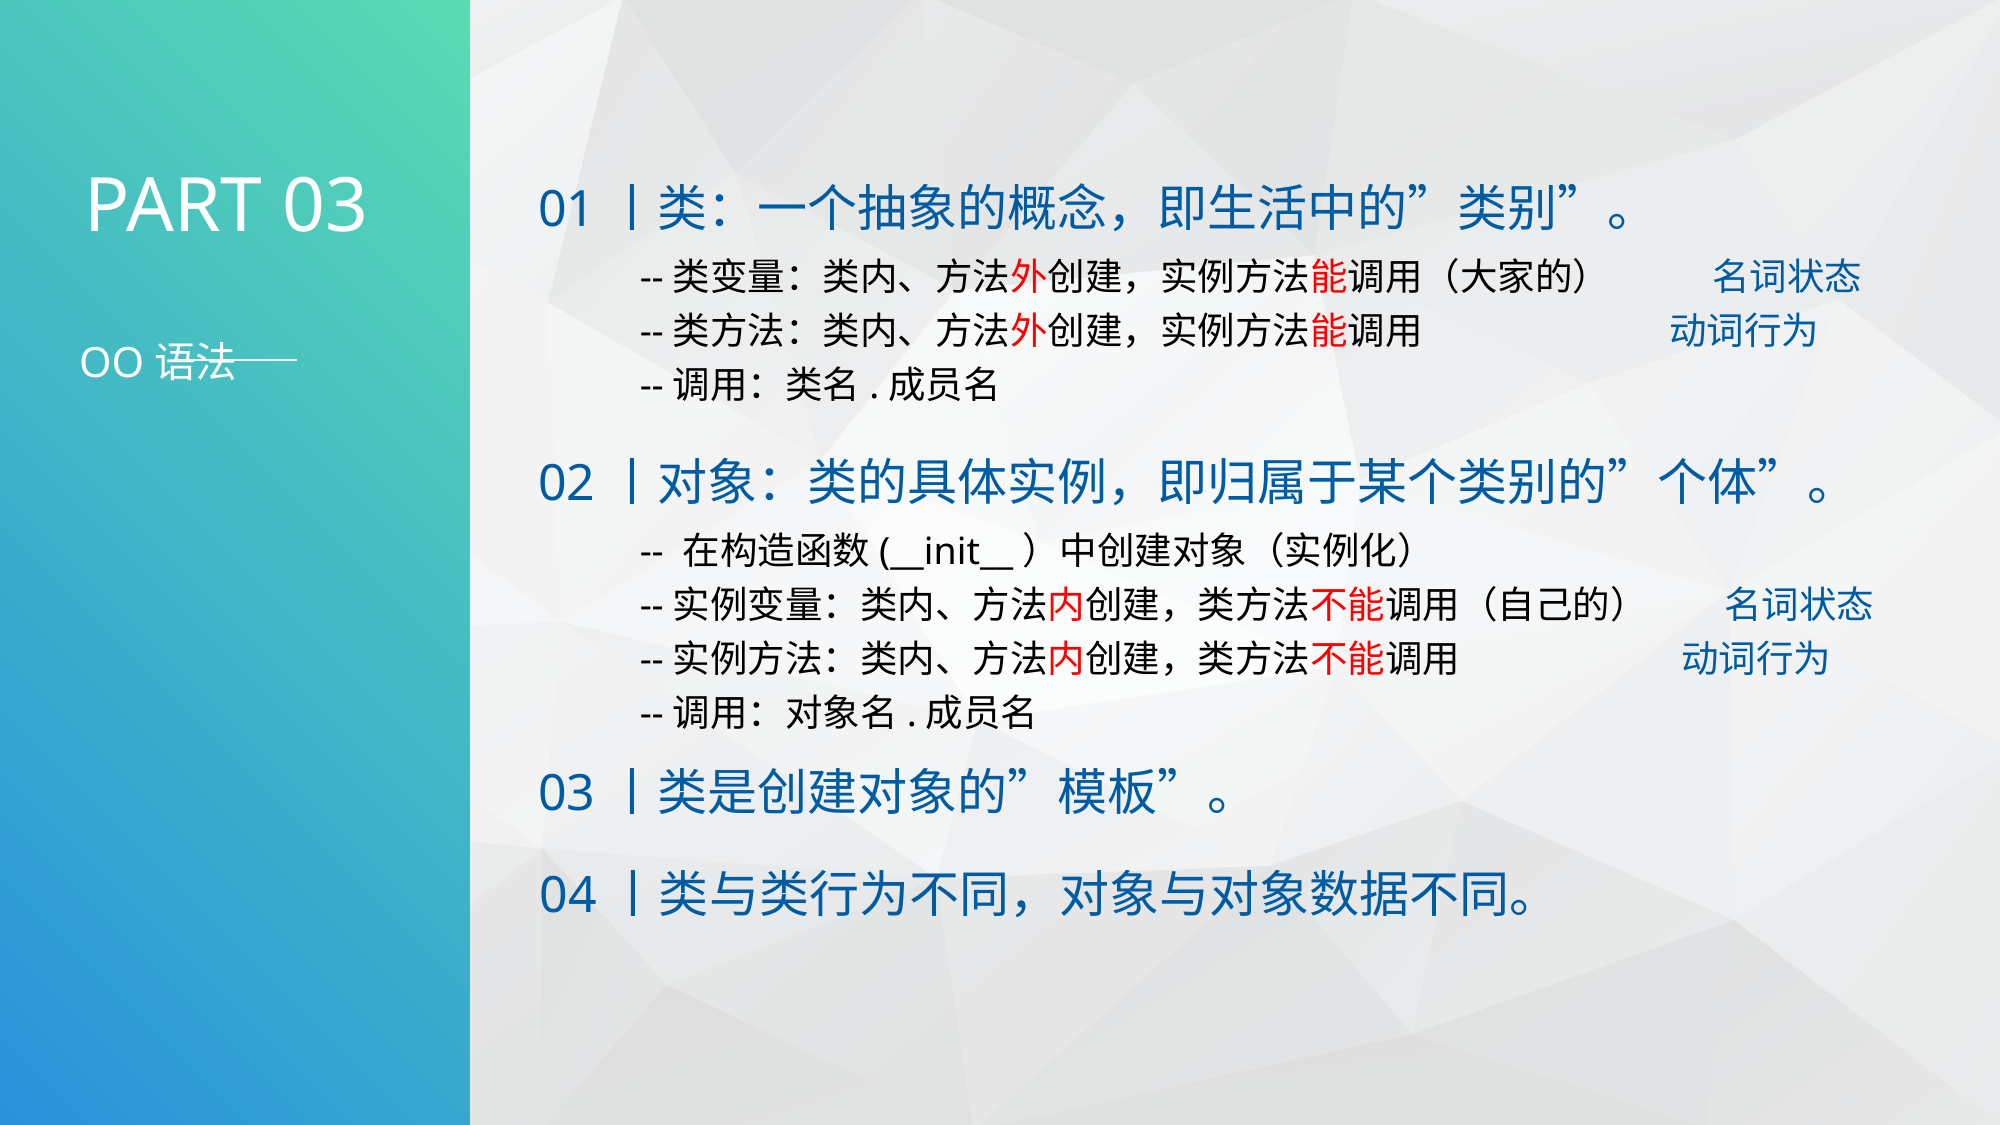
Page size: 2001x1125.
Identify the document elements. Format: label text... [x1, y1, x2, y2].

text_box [64, 148, 409, 361]
text_box 04丨类与类行为不同，对象与对象数据不同。 [525, 855, 1828, 930]
text_box 03丨类是创建对象的”模板”。 [523, 752, 1827, 828]
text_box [523, 443, 2000, 740]
text_box --类变量：类内、方法外创建，实例方法能调用（大家的） 名词状态 --类方法：类内、方法外创建，实例方法能调用 动词行为 --调用：类名.成员名 [547, 236, 2000, 414]
text_box 01丨类：一个抽象的概念，即生活中的”类别”。 [523, 169, 1827, 304]
picture [470, 0, 2000, 1125]
